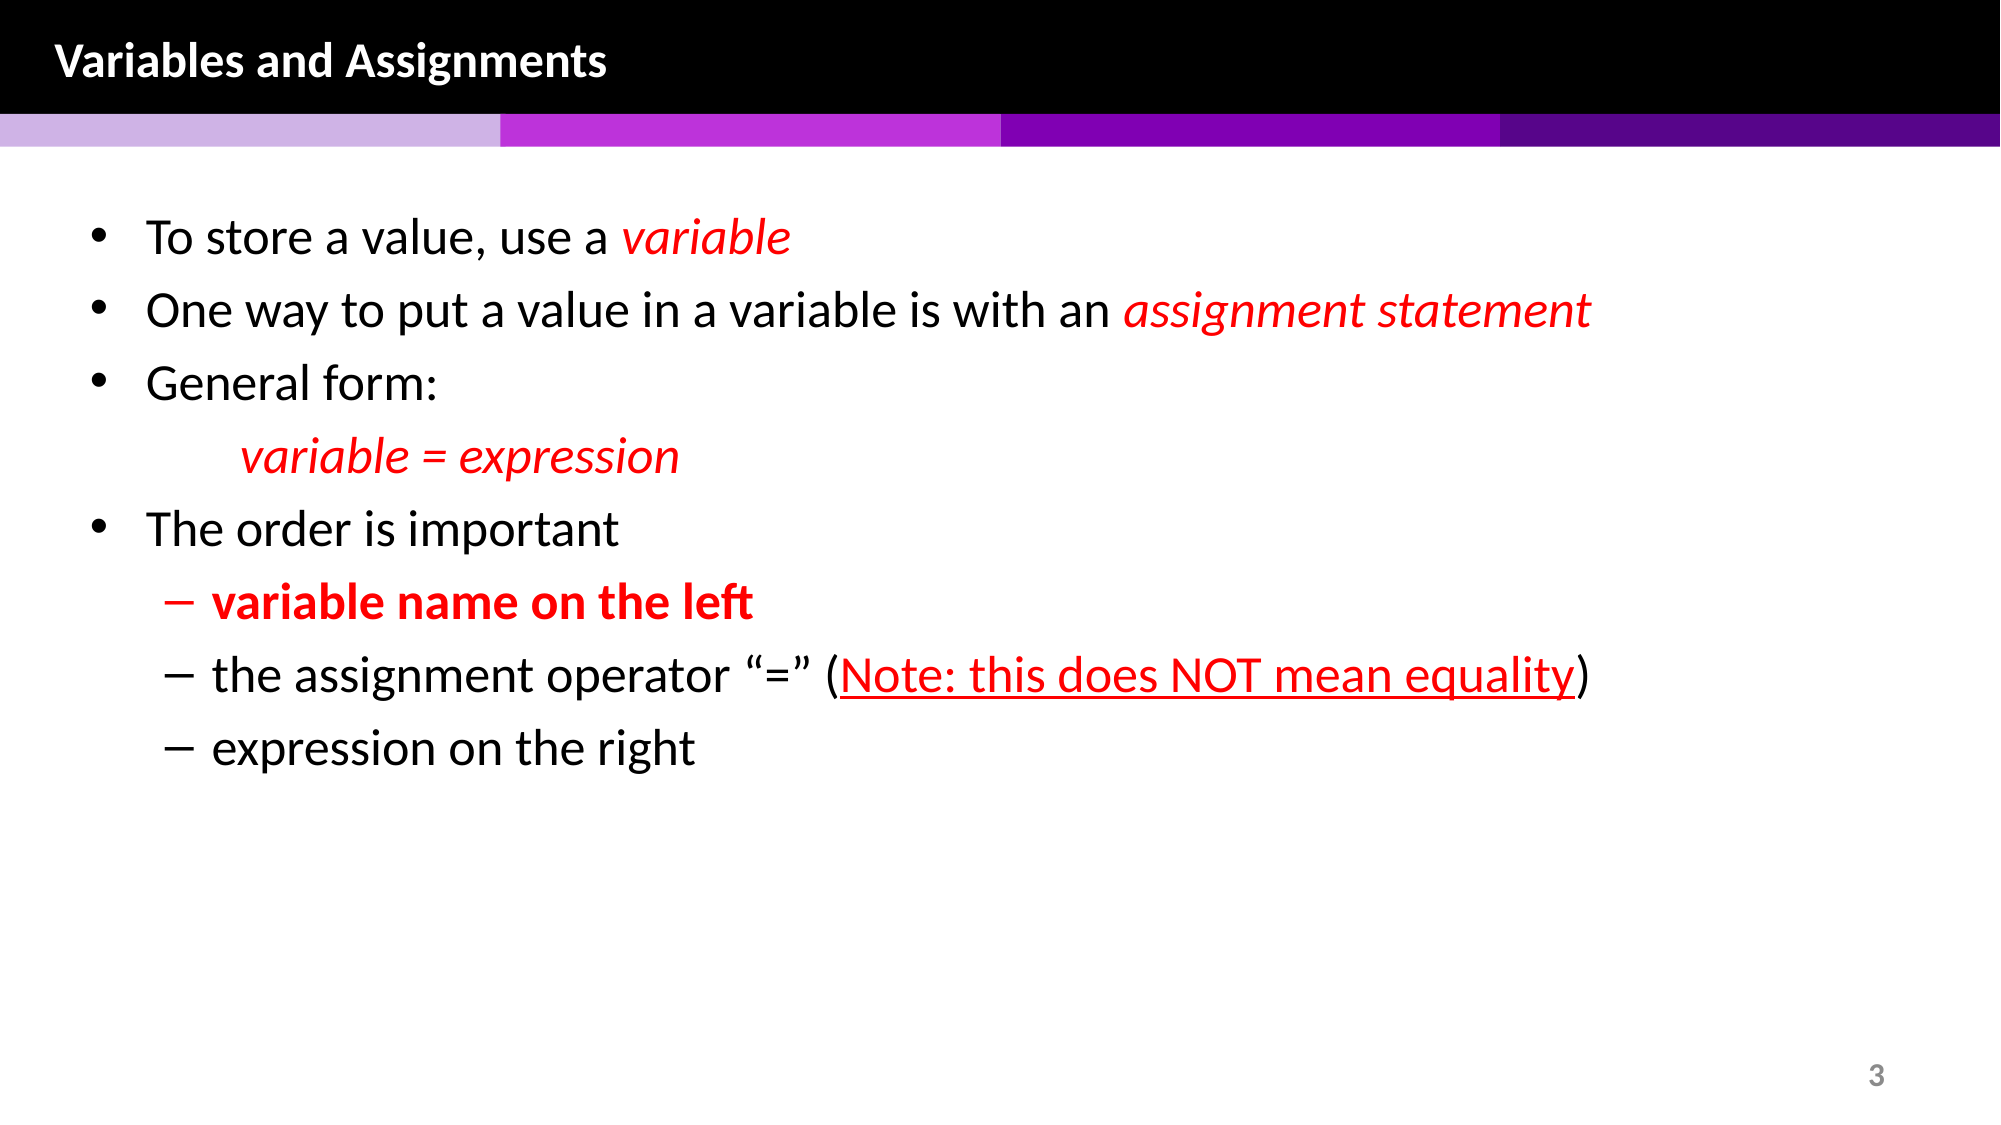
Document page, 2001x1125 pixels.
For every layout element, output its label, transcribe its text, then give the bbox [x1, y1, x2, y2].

text_box To store a value, use a variable One way to put a value in a variable is with an assignment statement General form: variable = expression The order is important variable name on the left the assignment operator “=” (Note: this does NOT mean equality) expression on the right [74, 195, 1893, 916]
list Variables and Assignments [39, 1, 1964, 114]
